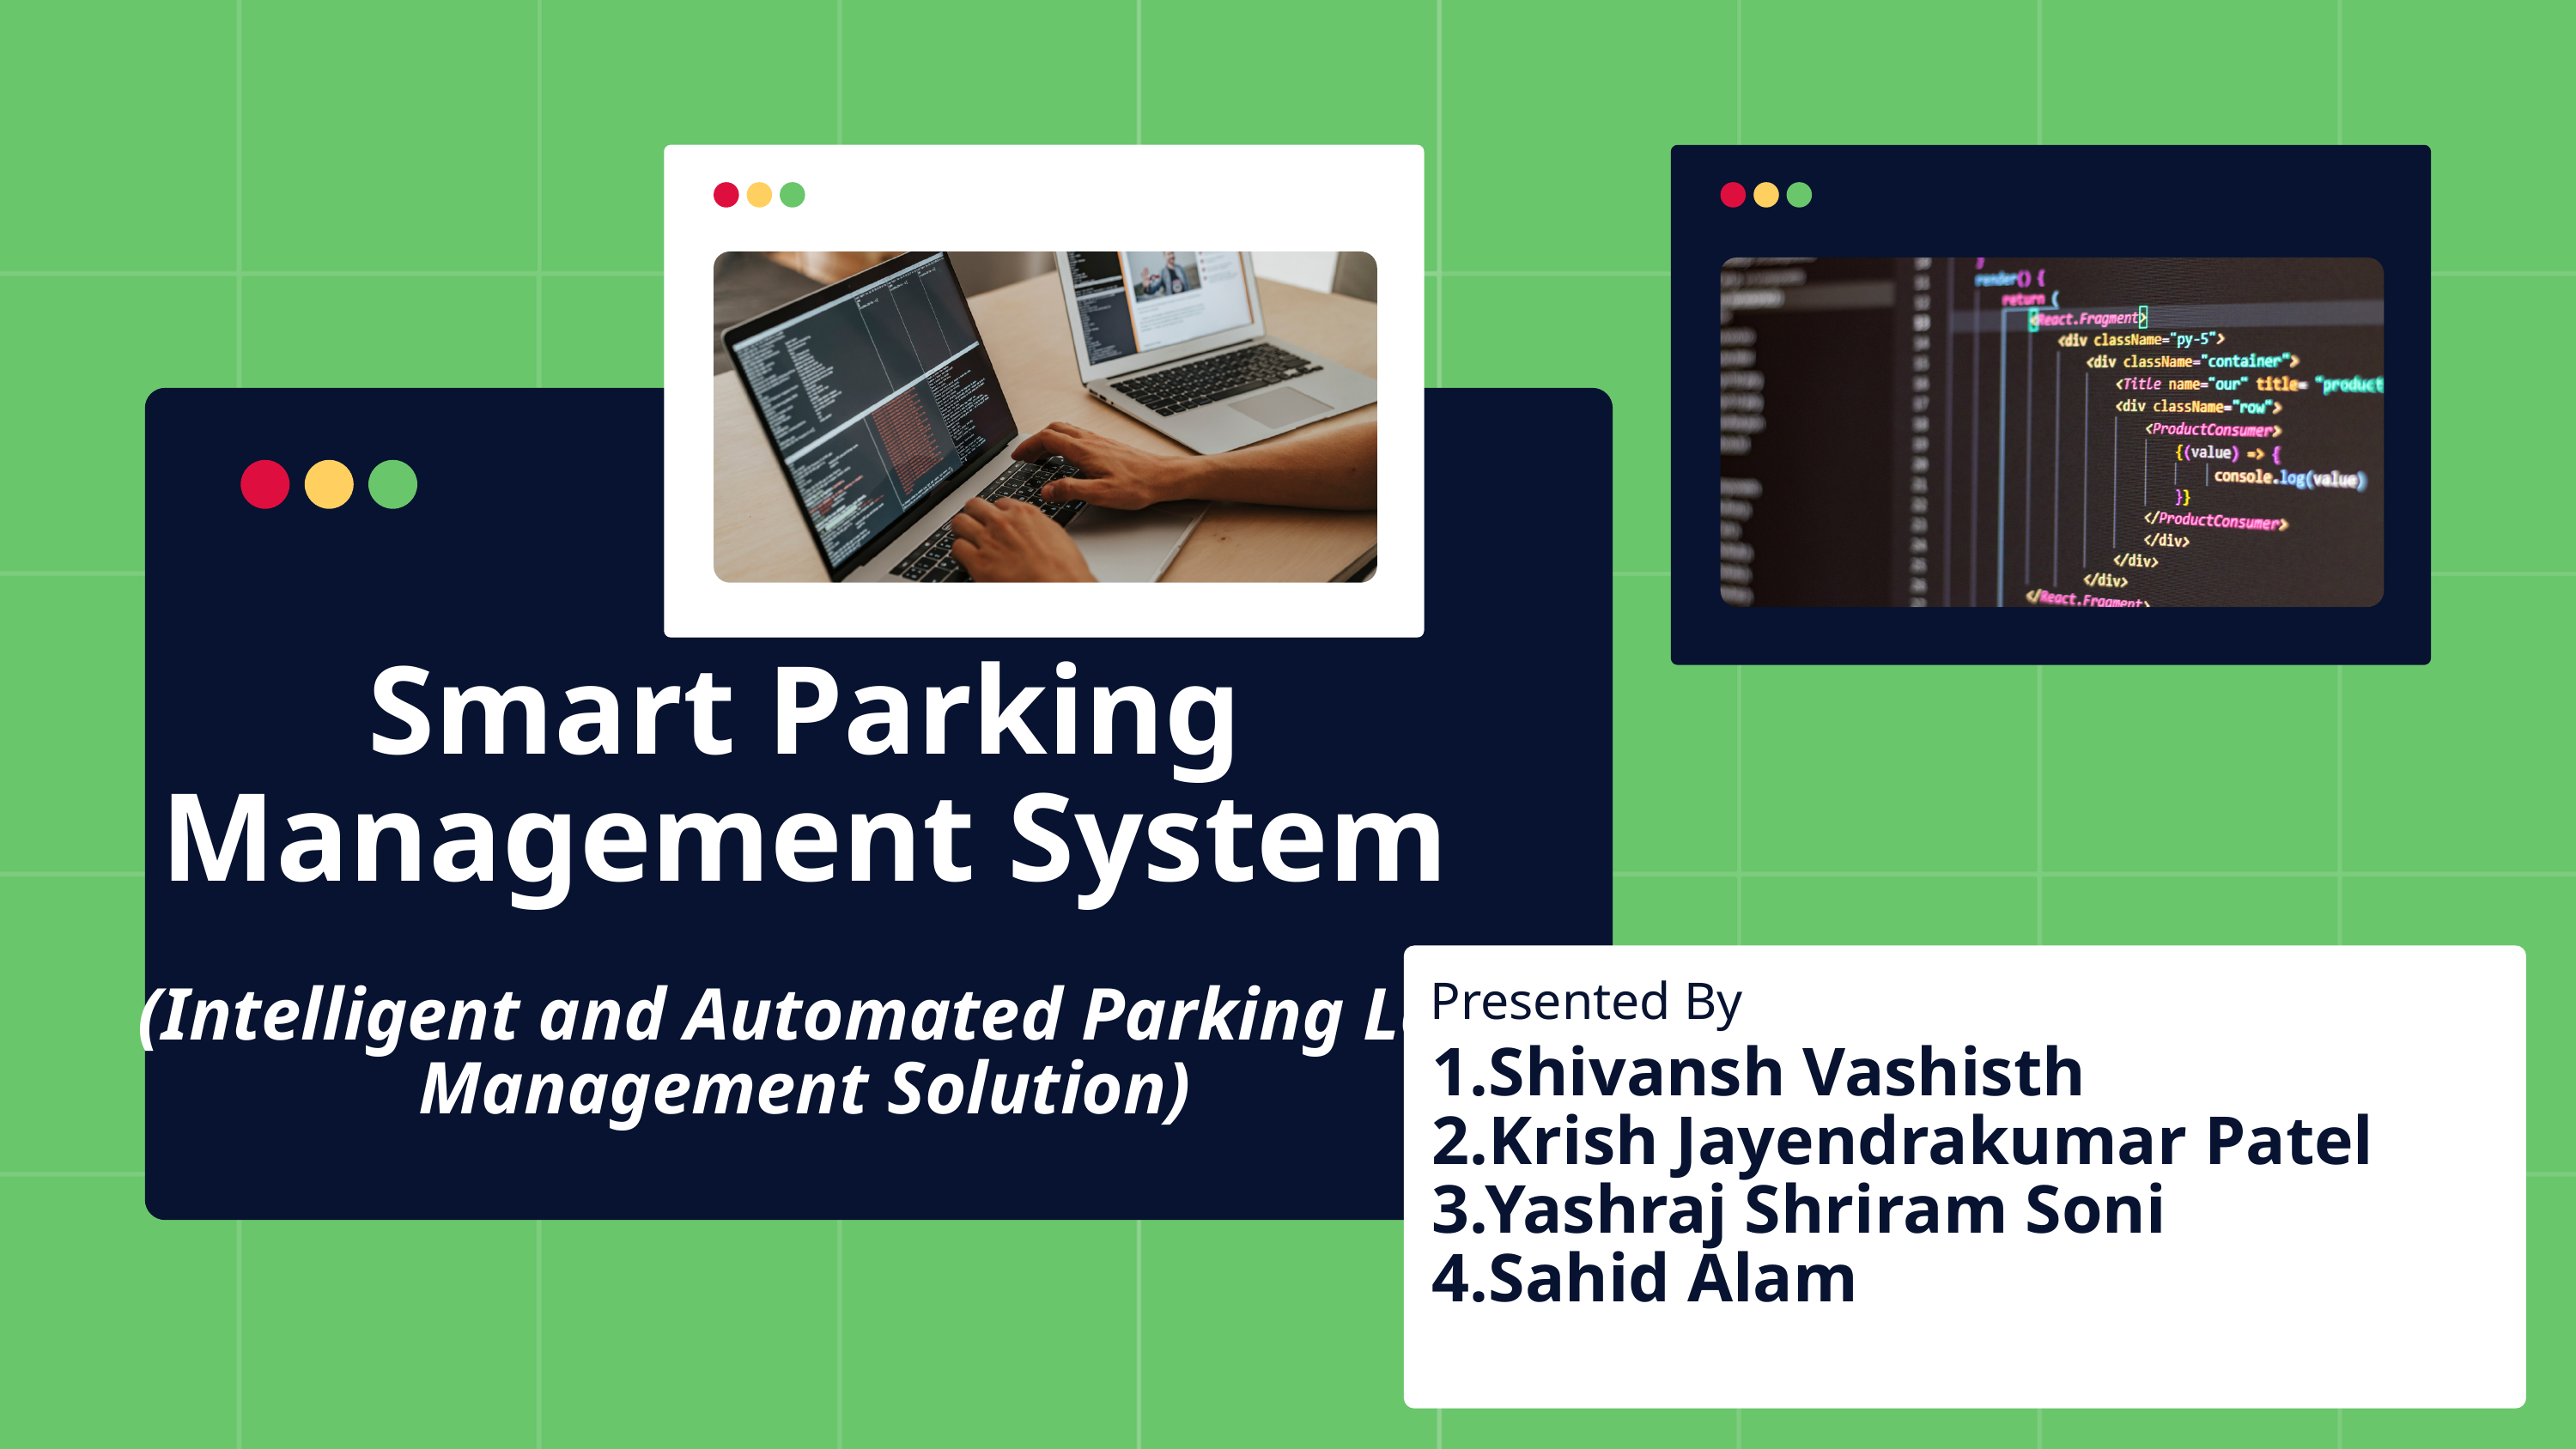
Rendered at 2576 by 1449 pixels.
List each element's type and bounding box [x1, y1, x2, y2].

text_box [0, 0, 2576, 1449]
text_box [713, 181, 739, 208]
text_box [304, 459, 354, 509]
text_box [779, 181, 805, 208]
text_box [1720, 181, 1747, 208]
text_box [1403, 945, 2527, 1409]
text_box [144, 387, 1613, 1221]
text_box [1720, 257, 2385, 608]
text_box [1786, 181, 1813, 208]
text_box [368, 459, 418, 509]
text_box [240, 459, 290, 509]
text_box [713, 251, 1377, 583]
text_box [746, 181, 773, 208]
text_box [1753, 181, 1779, 208]
text_box [664, 144, 1425, 638]
text_box [1670, 144, 2432, 665]
